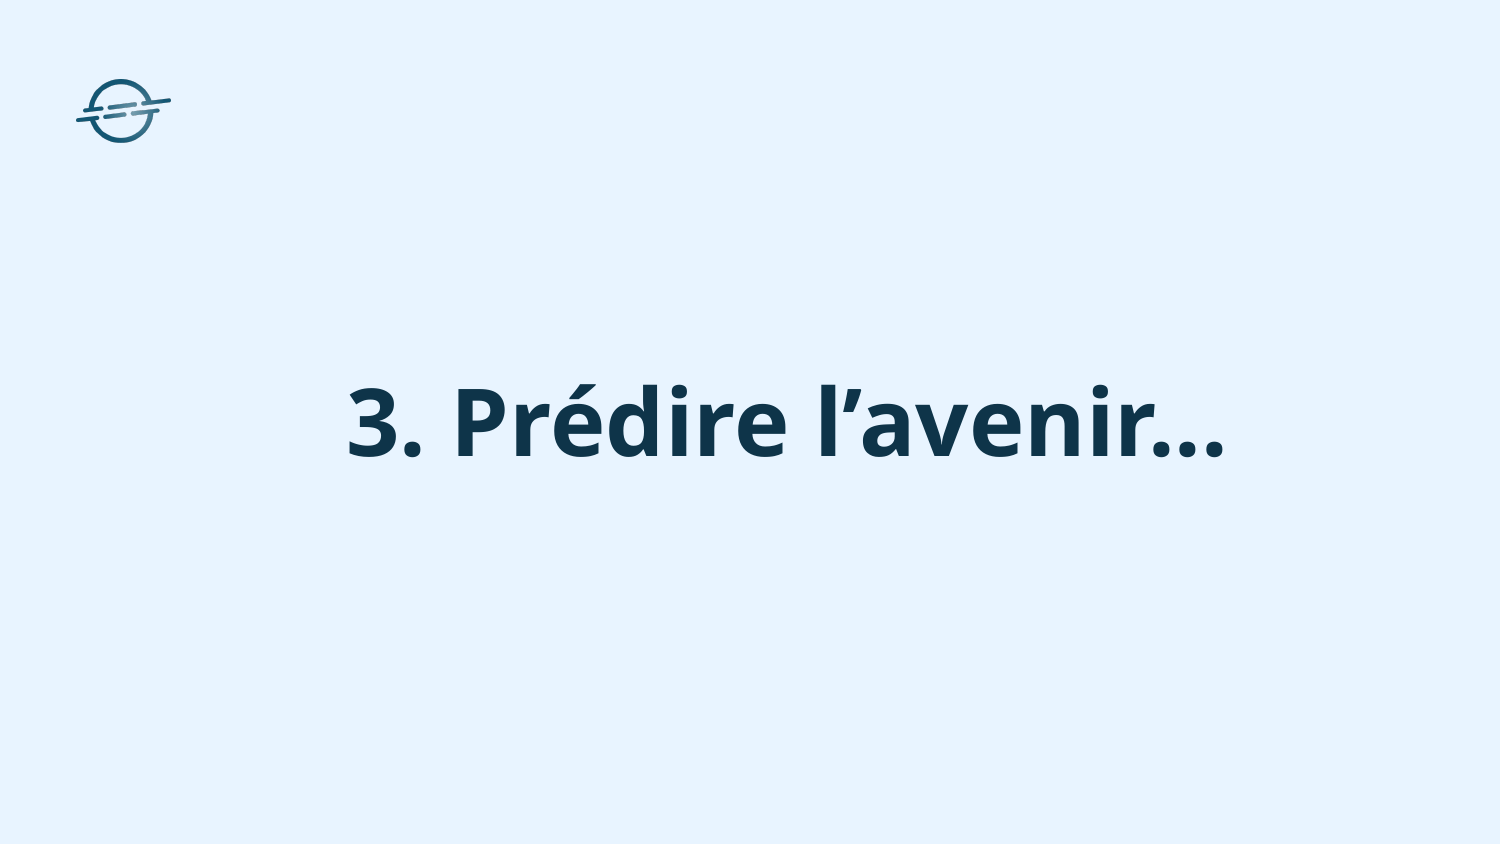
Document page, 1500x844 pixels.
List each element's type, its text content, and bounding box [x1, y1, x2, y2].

title 3. Prédire l’avenir... [184, 347, 1316, 496]
picture [75, 78, 171, 143]
